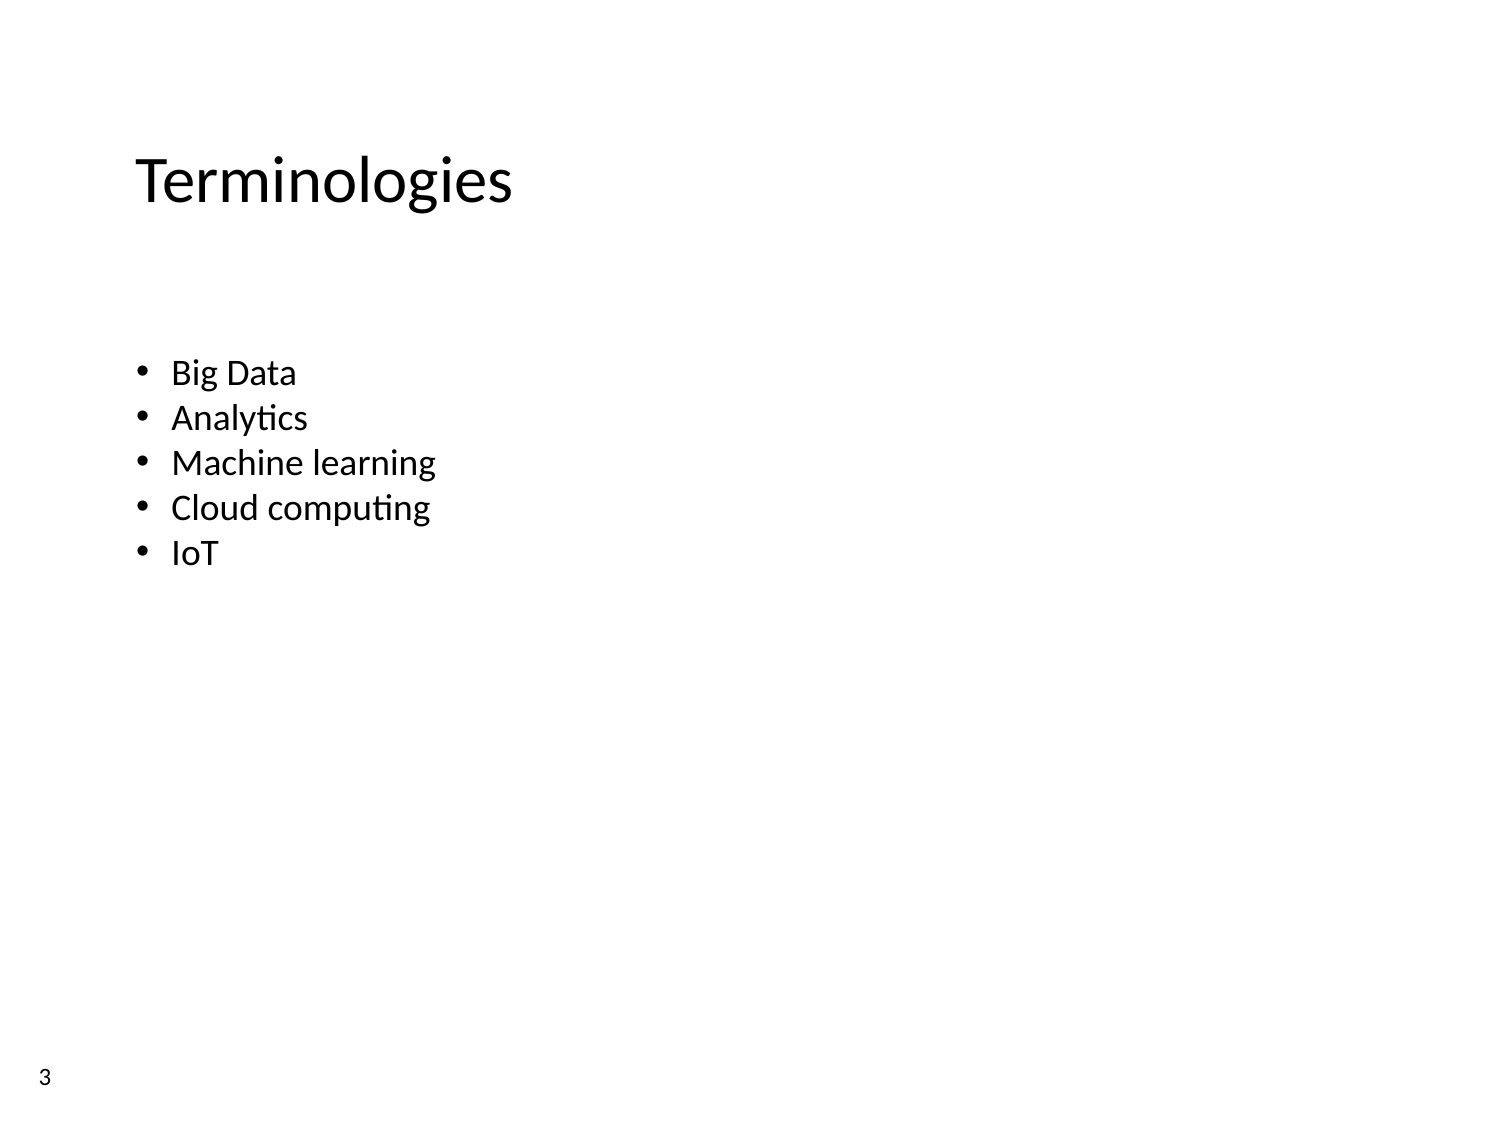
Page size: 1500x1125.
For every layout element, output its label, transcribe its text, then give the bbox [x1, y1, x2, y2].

list Terminologies [135, 135, 1365, 220]
list Big Data Analytics Machine learning Cloud computing IoT [135, 348, 1365, 998]
